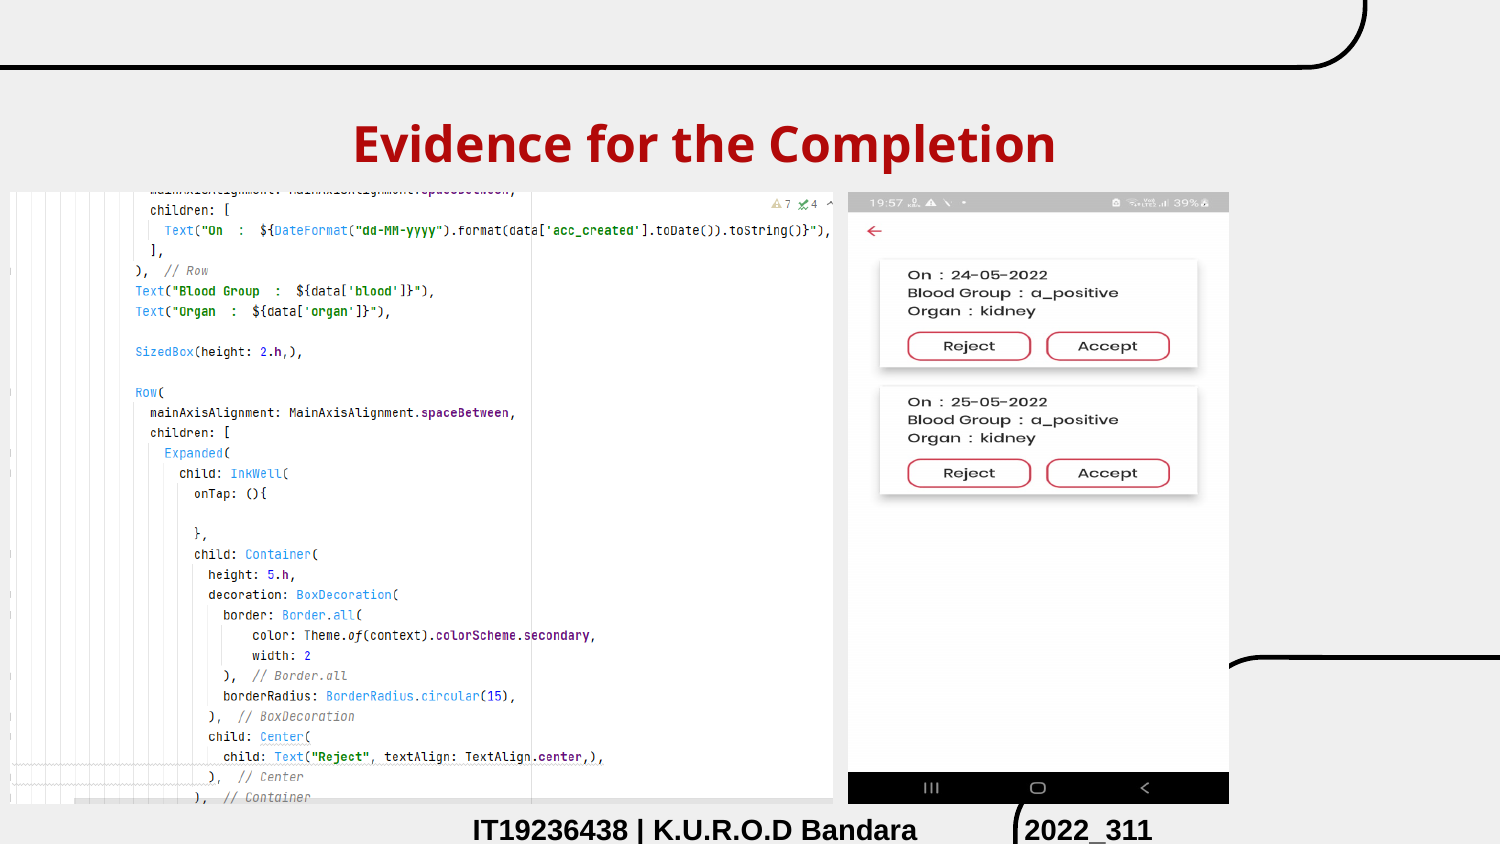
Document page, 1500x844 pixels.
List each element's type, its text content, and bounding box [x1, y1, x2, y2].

picture [10, 192, 833, 804]
picture [848, 192, 1229, 804]
title Evidence for the Completion [239, 95, 1197, 190]
text_box IT19236438 | K.U.R.O.D Bandara 2022_311 [421, 803, 1205, 844]
